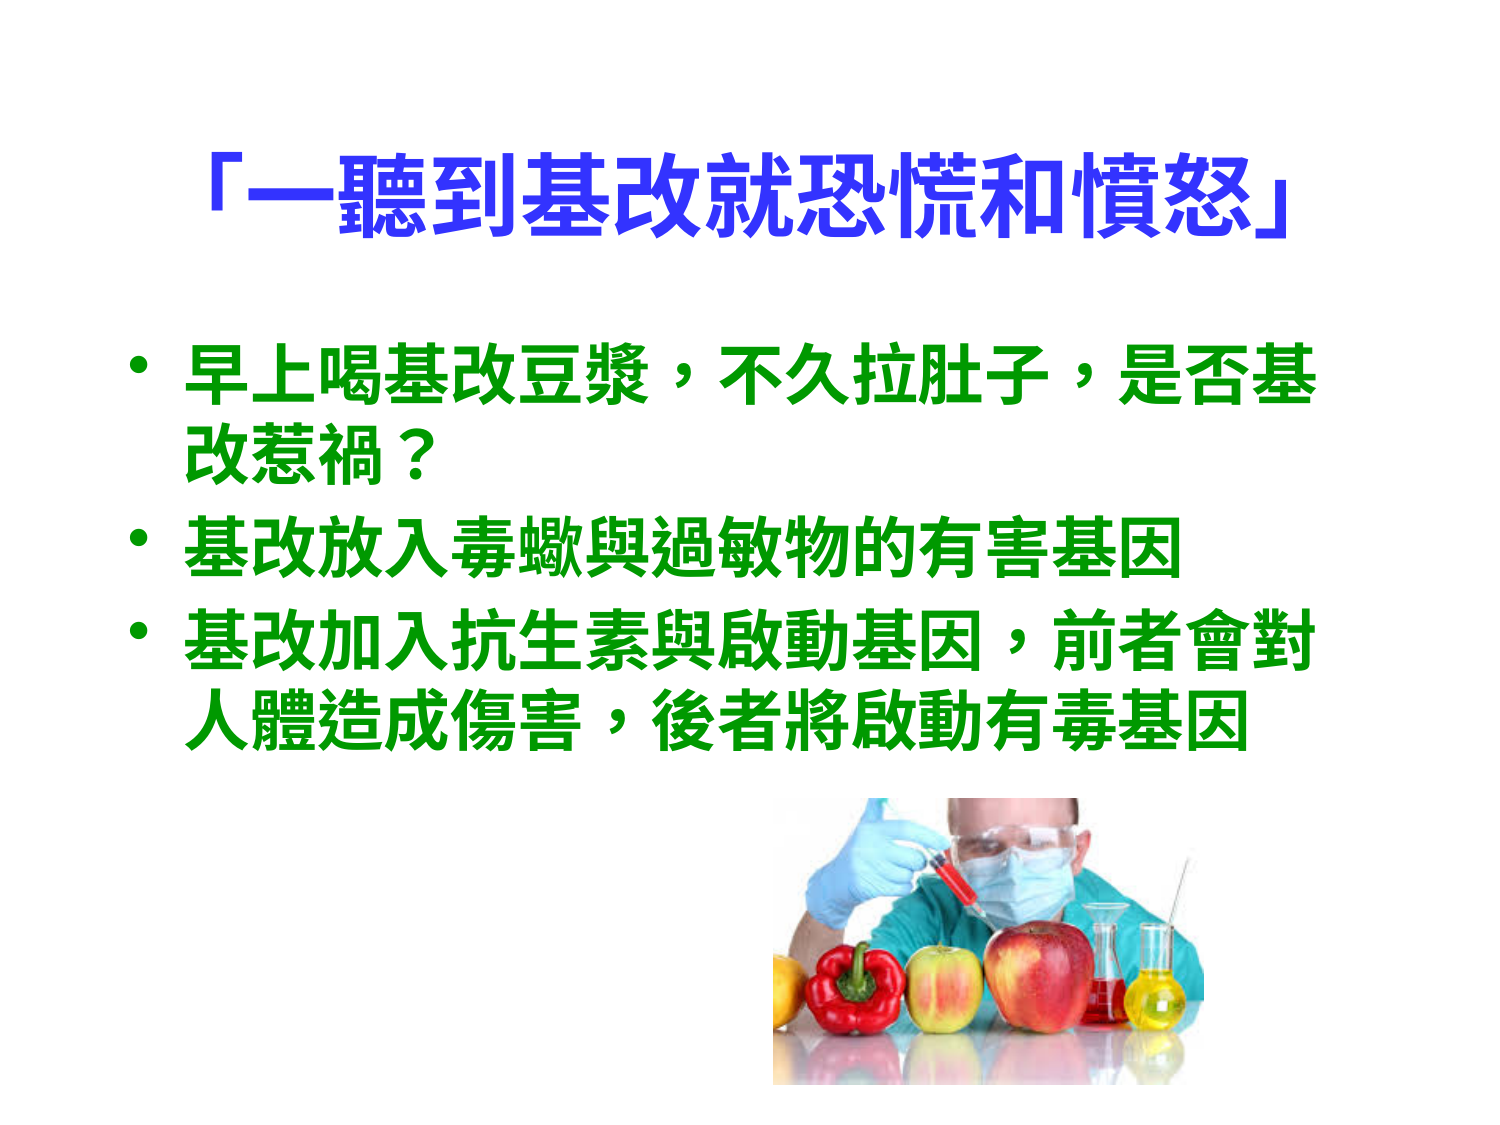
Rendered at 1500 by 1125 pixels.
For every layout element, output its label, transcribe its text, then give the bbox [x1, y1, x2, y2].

picture [773, 798, 1204, 1086]
title 「一聽到基改就恐慌和憤怒」 [112, 99, 1388, 288]
list 早上喝基改豆漿，不久拉肚子，是否基改惹禍？ 基改放入毒蠍與過敏物的有害基因 基改加入抗生素與啟動基因，前者會對人體造成傷害，後者將啟動有毒基因 [112, 324, 1388, 1000]
